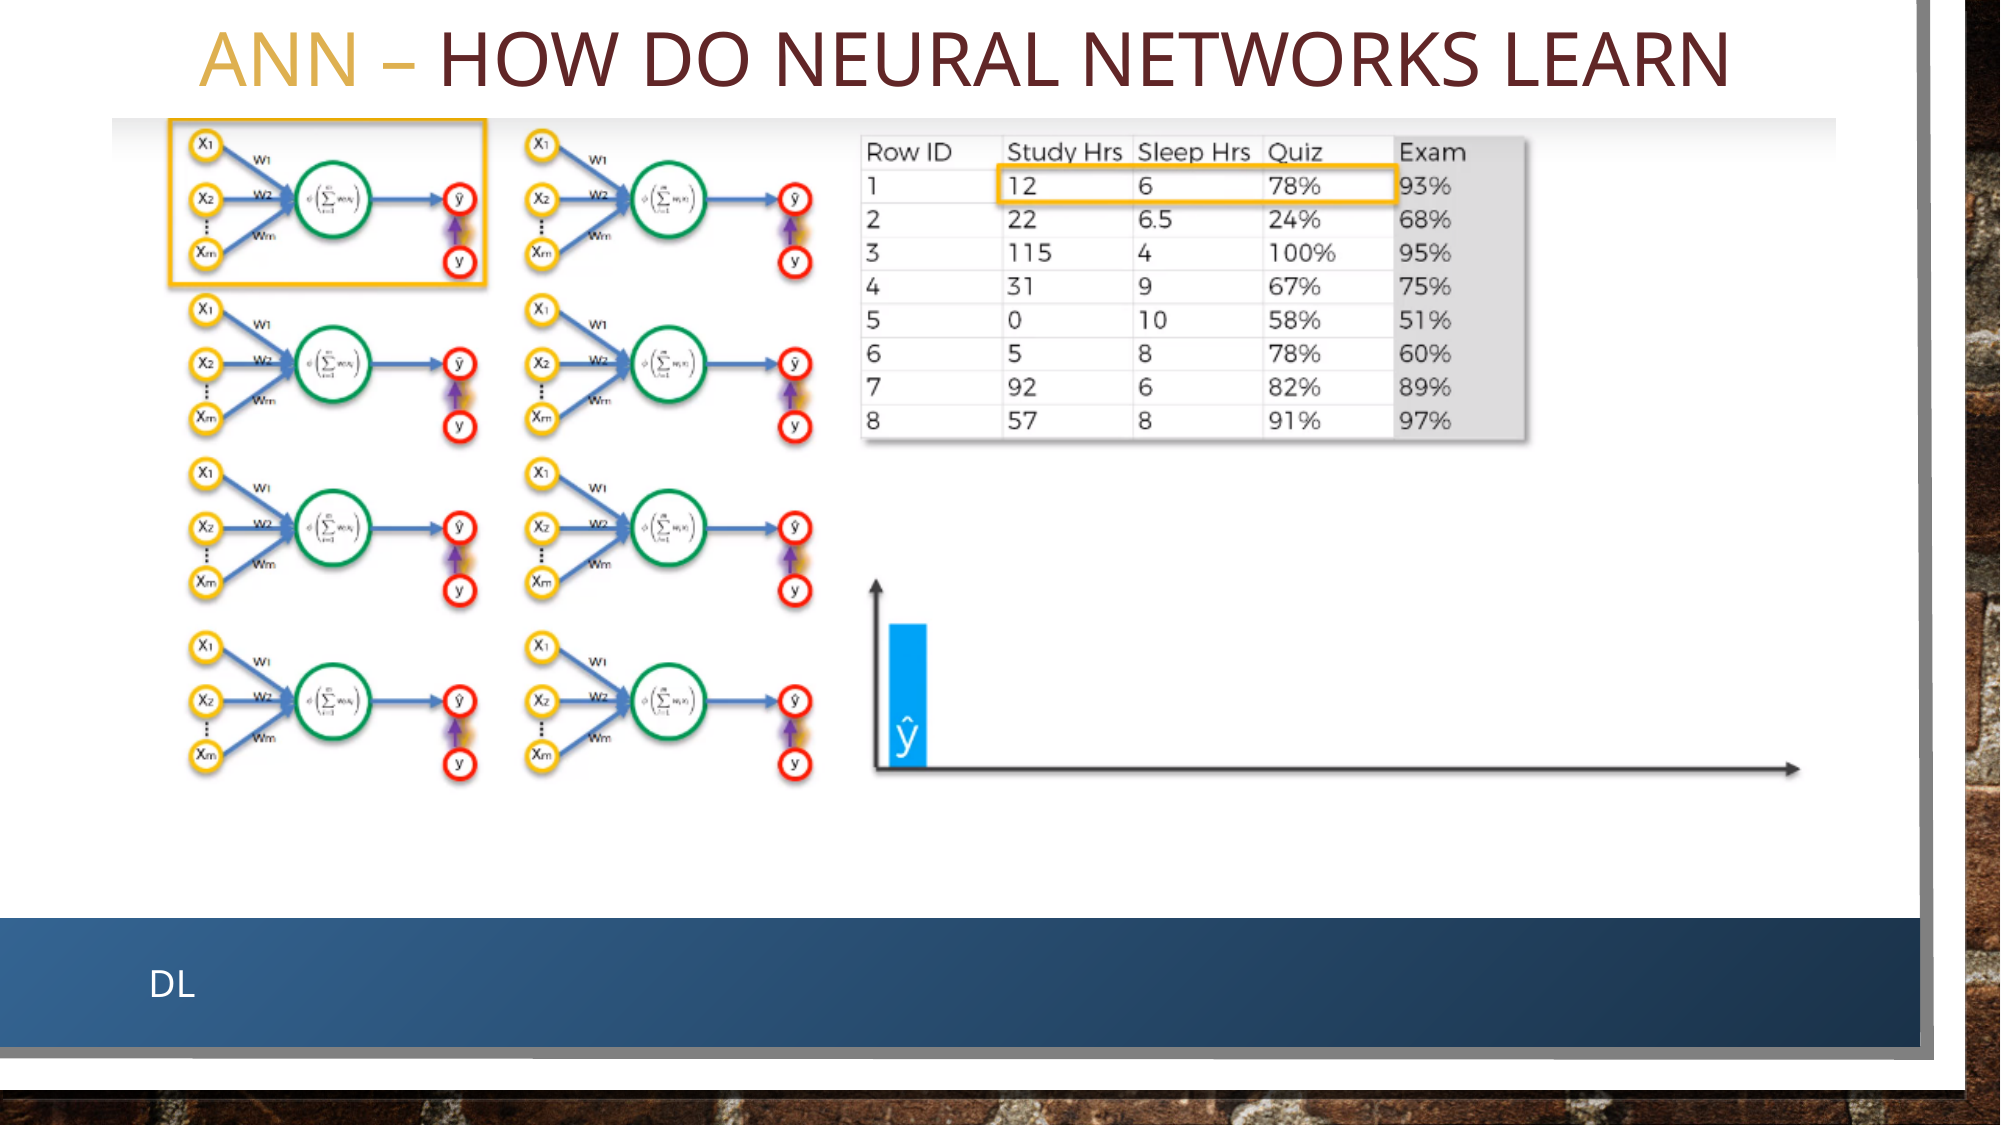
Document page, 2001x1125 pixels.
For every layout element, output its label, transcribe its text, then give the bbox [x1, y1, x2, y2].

text_box ANN – How do Neural Networks learn [55, 17, 1879, 95]
picture [0, 0, 2001, 1125]
picture [112, 118, 1837, 852]
text_box DL [133, 953, 1751, 1013]
